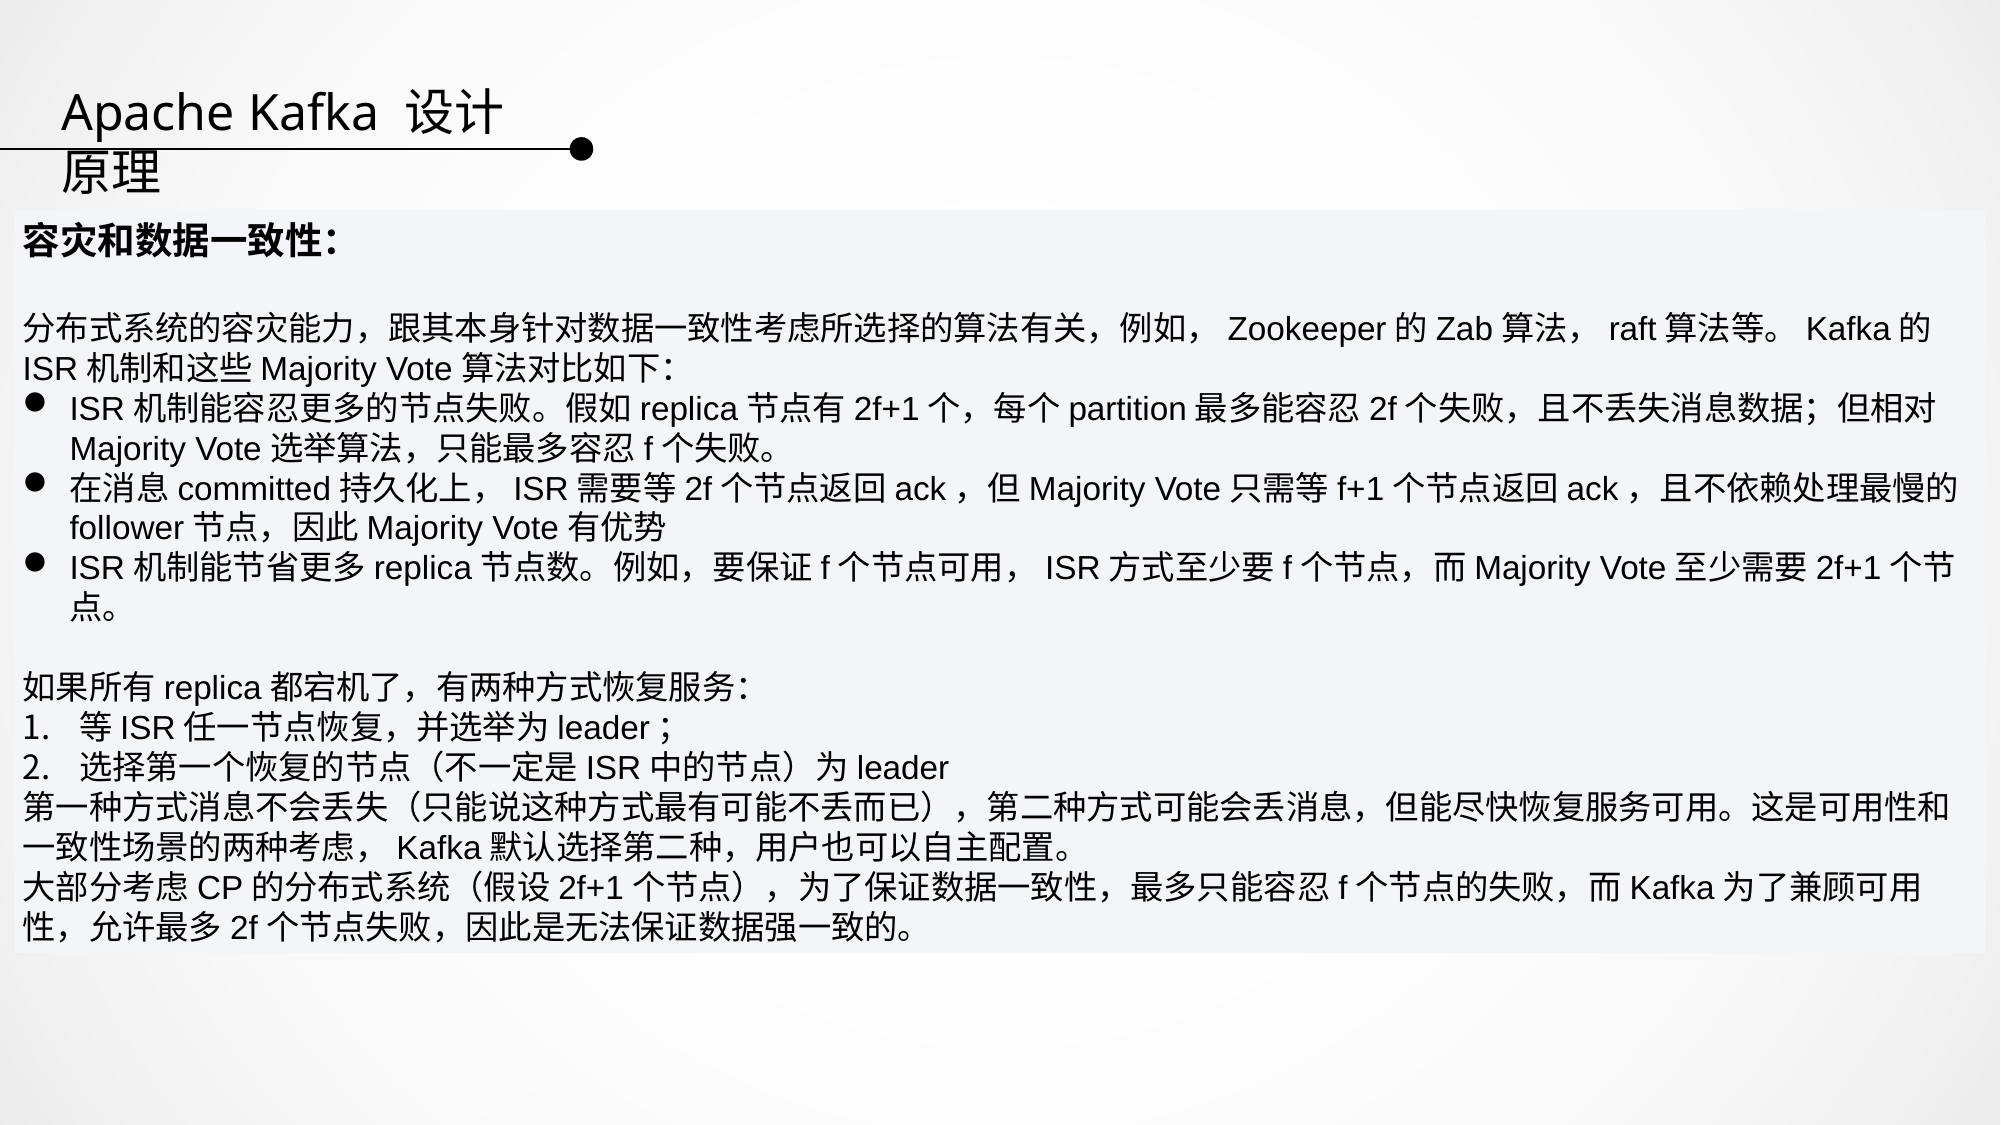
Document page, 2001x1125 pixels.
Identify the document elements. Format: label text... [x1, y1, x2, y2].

text_box Apache Kafka 设计原理 [46, 73, 566, 148]
text_box 容灾和数据一致性： 分布式系统的容灾能力，跟其本身针对数据一致性考虑所选择的算法有关，例如，Zookeeper的Zab算法，raft算法等。Kafka的ISR机制和这些Majority Vote算法对比如下： ISR机制能容忍更多的节点失败。假如replica节点有2f+1个，每个partition最多能容忍2f个失败，且不丢失消息数据；但相对Majority Vote选举算法，只能最多容忍f个失败。 在消息committed持久化上，ISR需要等2f个节点返回ack，但Majority Vote只需等f+1个节点返回ack，且不依赖处理最慢的follower节点，因此Majority Vote有优势 ISR机制能节省更多replica节点数。例如，要保证f个节点可用，ISR方式至少要f个节点，而Majority Vote至少需要2f+1个节点。 如果所有replica都宕机了，有两种方式恢复服务： 等ISR任一节点恢复，并选举为leader； 选择第一个恢复的节点（不一定是ISR中的节点）为leader 第一种方式消息不会丢失（只能说这种方式最有可能不丢而已），第二种方式可能会丢消息，但能尽快恢复服务可用。这是可用性和一致性场景的两种考虑，Kafka默认选择第二种，用户也可以自主配置。 大部分考虑CP的分布式系统（假设2f+1个节点），为了保证数据一致性，最多只能容忍f个节点的失败，而Kafka为了兼顾可用性，允许最多2f个节点失败，因此是无法保证数据强一致的。 [15, 209, 1985, 954]
text_box Apache Kafka 设计原理 [46, 157, 566, 208]
text_box [567, 135, 596, 163]
